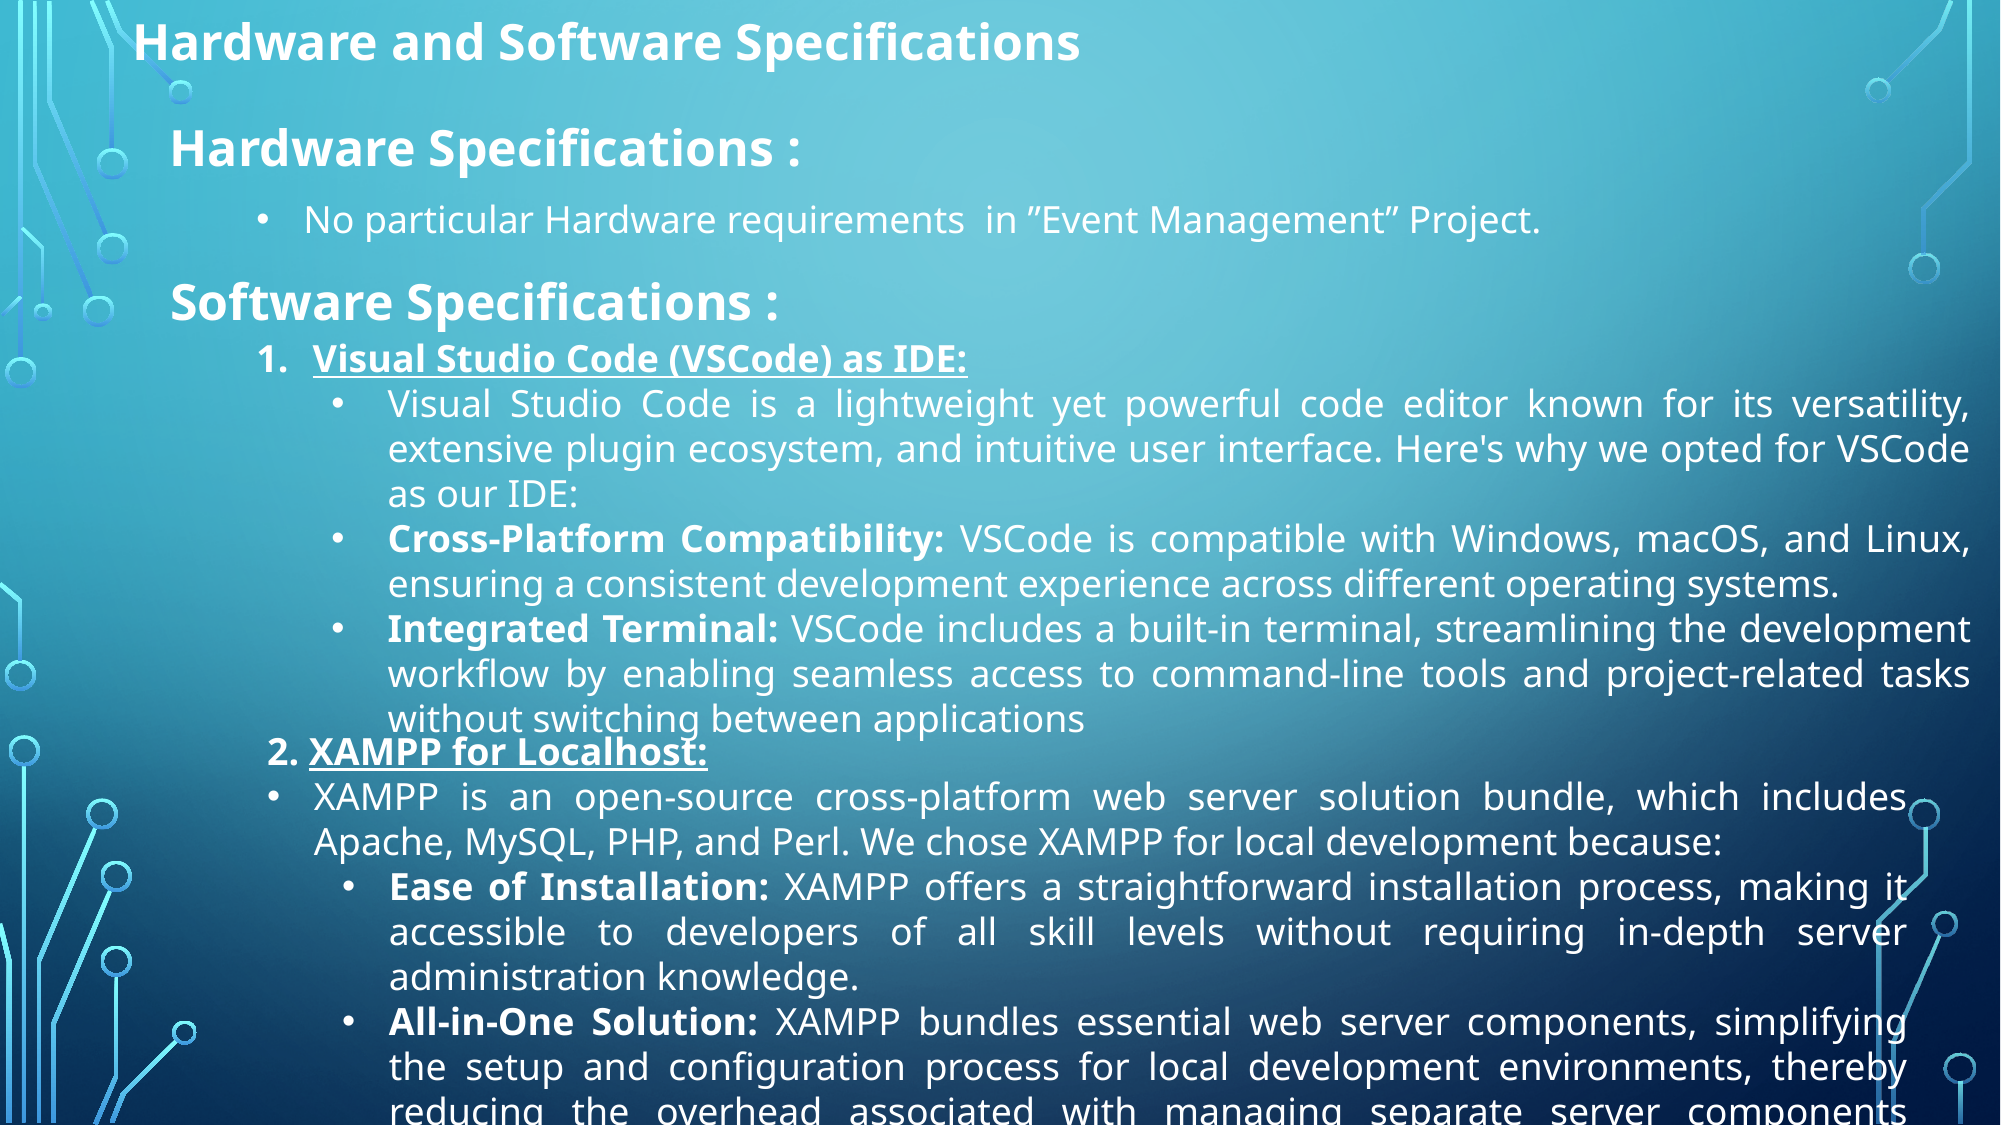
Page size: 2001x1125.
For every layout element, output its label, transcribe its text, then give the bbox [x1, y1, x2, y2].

text_box Software Specifications : [155, 263, 808, 338]
text_box Visual Studio Code (VSCode) as IDE: Visual Studio Code is a lightweight yet powerful code editor known for its versatility, extensive plugin ecosystem, and intuitive user interface. Here's why we opted for VSCode as our IDE: Cross-Platform Compatibility: VSCode is compatible with Windows, macOS, and Linux, ensuring a consistent development experience across different operating systems. Integrated Terminal: VSCode includes a built-in terminal, streamlining the development workflow by enabling seamless access to command-line tools and project-related tasks without switching between applications [241, 327, 1987, 838]
text_box Hardware and Software Specifications [117, 2, 1097, 78]
text_box 2. XAMPP for Localhost: XAMPP is an open-source cross-platform web server solution bundle, which includes Apache, MySQL, PHP, and Perl. We chose XAMPP for local development because: Ease of Installation: XAMPP offers a straightforward installation process, making it accessible to developers of all skill levels without requiring in-depth server administration knowledge. All-in-One Solution: XAMPP bundles essential web server components, simplifying the setup and configuration process for local development environments, thereby reducing the overhead associated with managing separate server components individually. [252, 720, 1924, 1125]
text_box Hardware Specifications : [155, 109, 830, 185]
text_box No particular Hardware requirements in ”Event Management” Project. [241, 189, 1775, 249]
